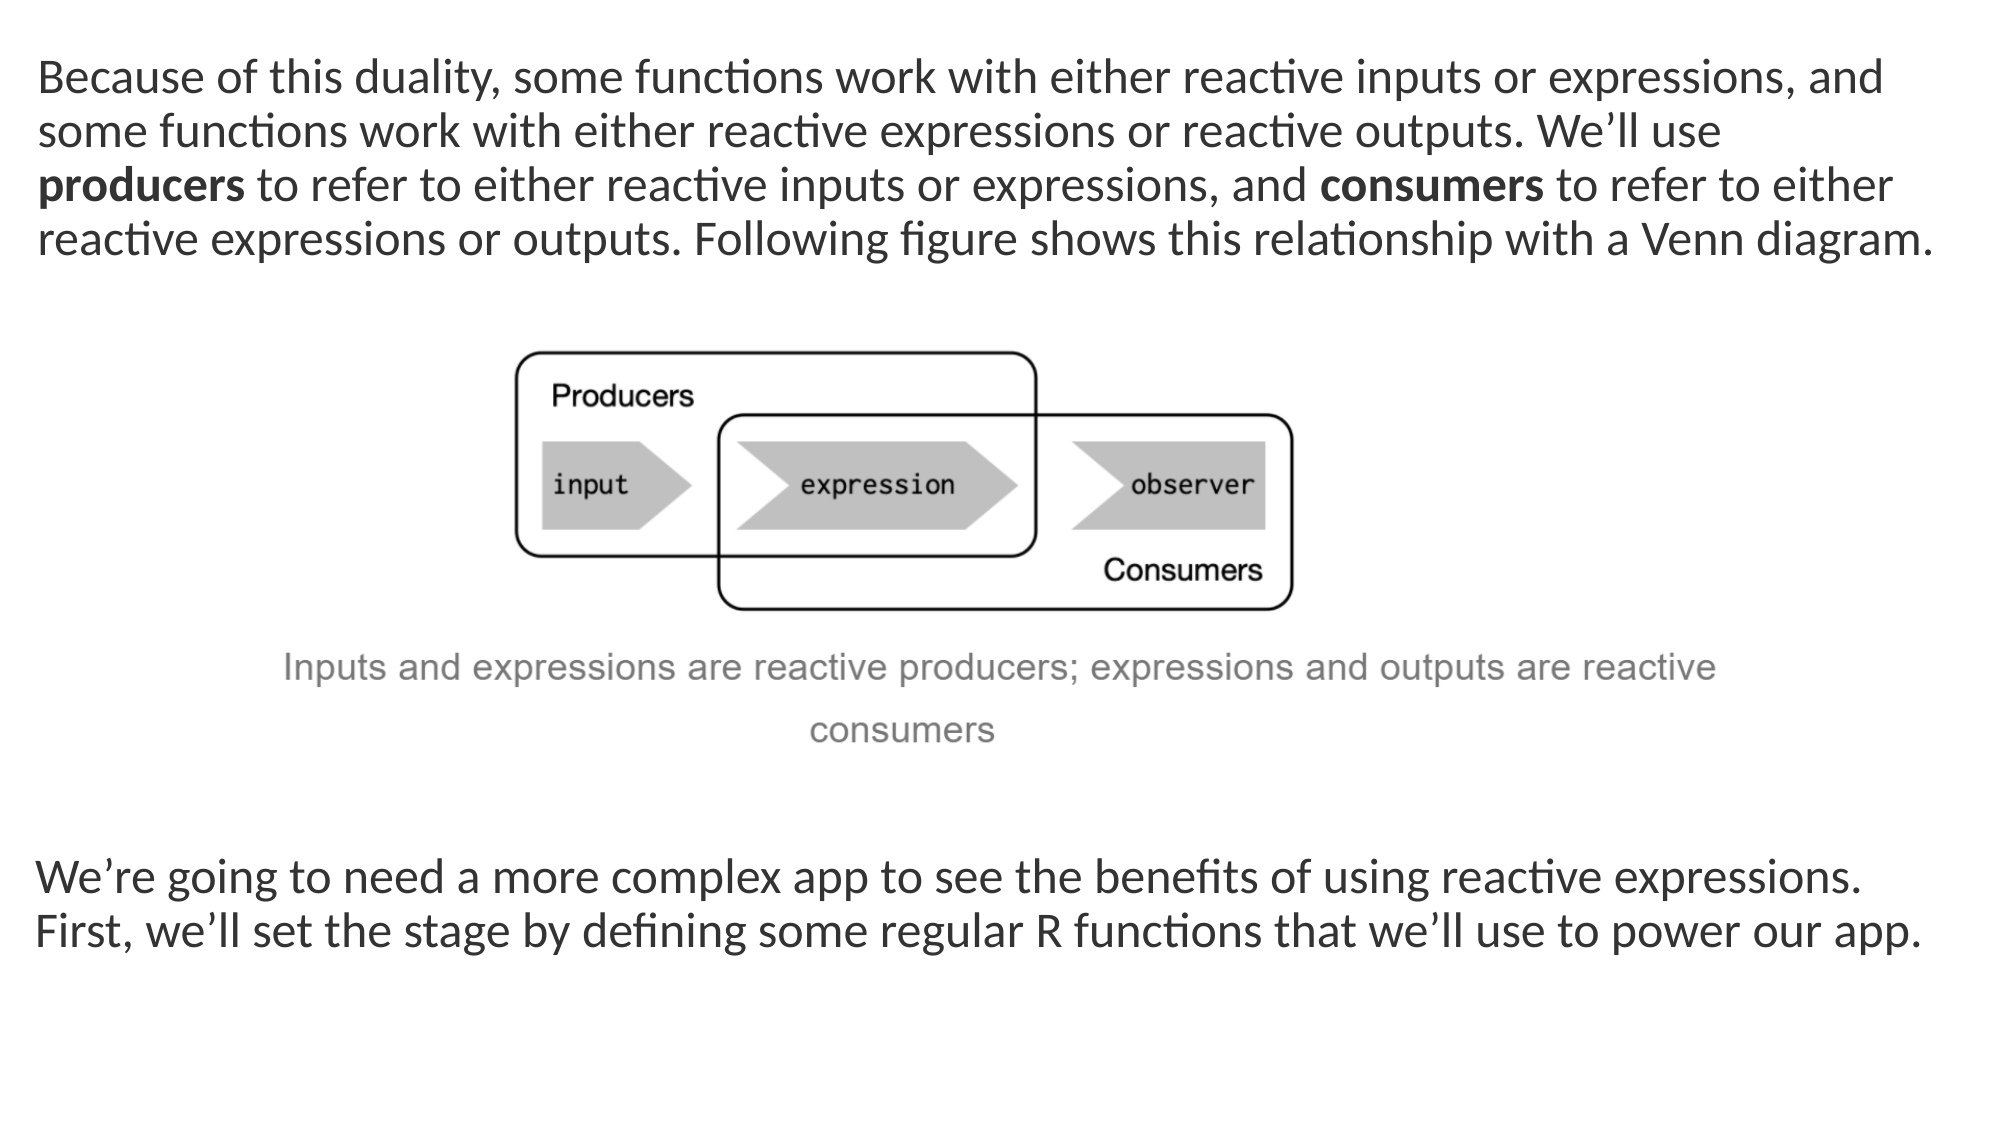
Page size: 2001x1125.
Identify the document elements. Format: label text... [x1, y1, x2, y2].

list Because of this duality, some functions work with either reactive inputs or expressions, and some functions work with either reactive expressions or reactive outputs. We’ll use producers to refer to either reactive inputs or expressions, and consumers to refer to either reactive expressions or outputs. Following figure shows this relationship with a Venn diagram. [22, 42, 1978, 326]
picture [281, 339, 1719, 755]
text_box We’re going to need a more complex app to see the benefits of using reactive expressions. First, we’ll set the stage by defining some regular R functions that we’ll use to power our app. [20, 843, 1975, 1105]
